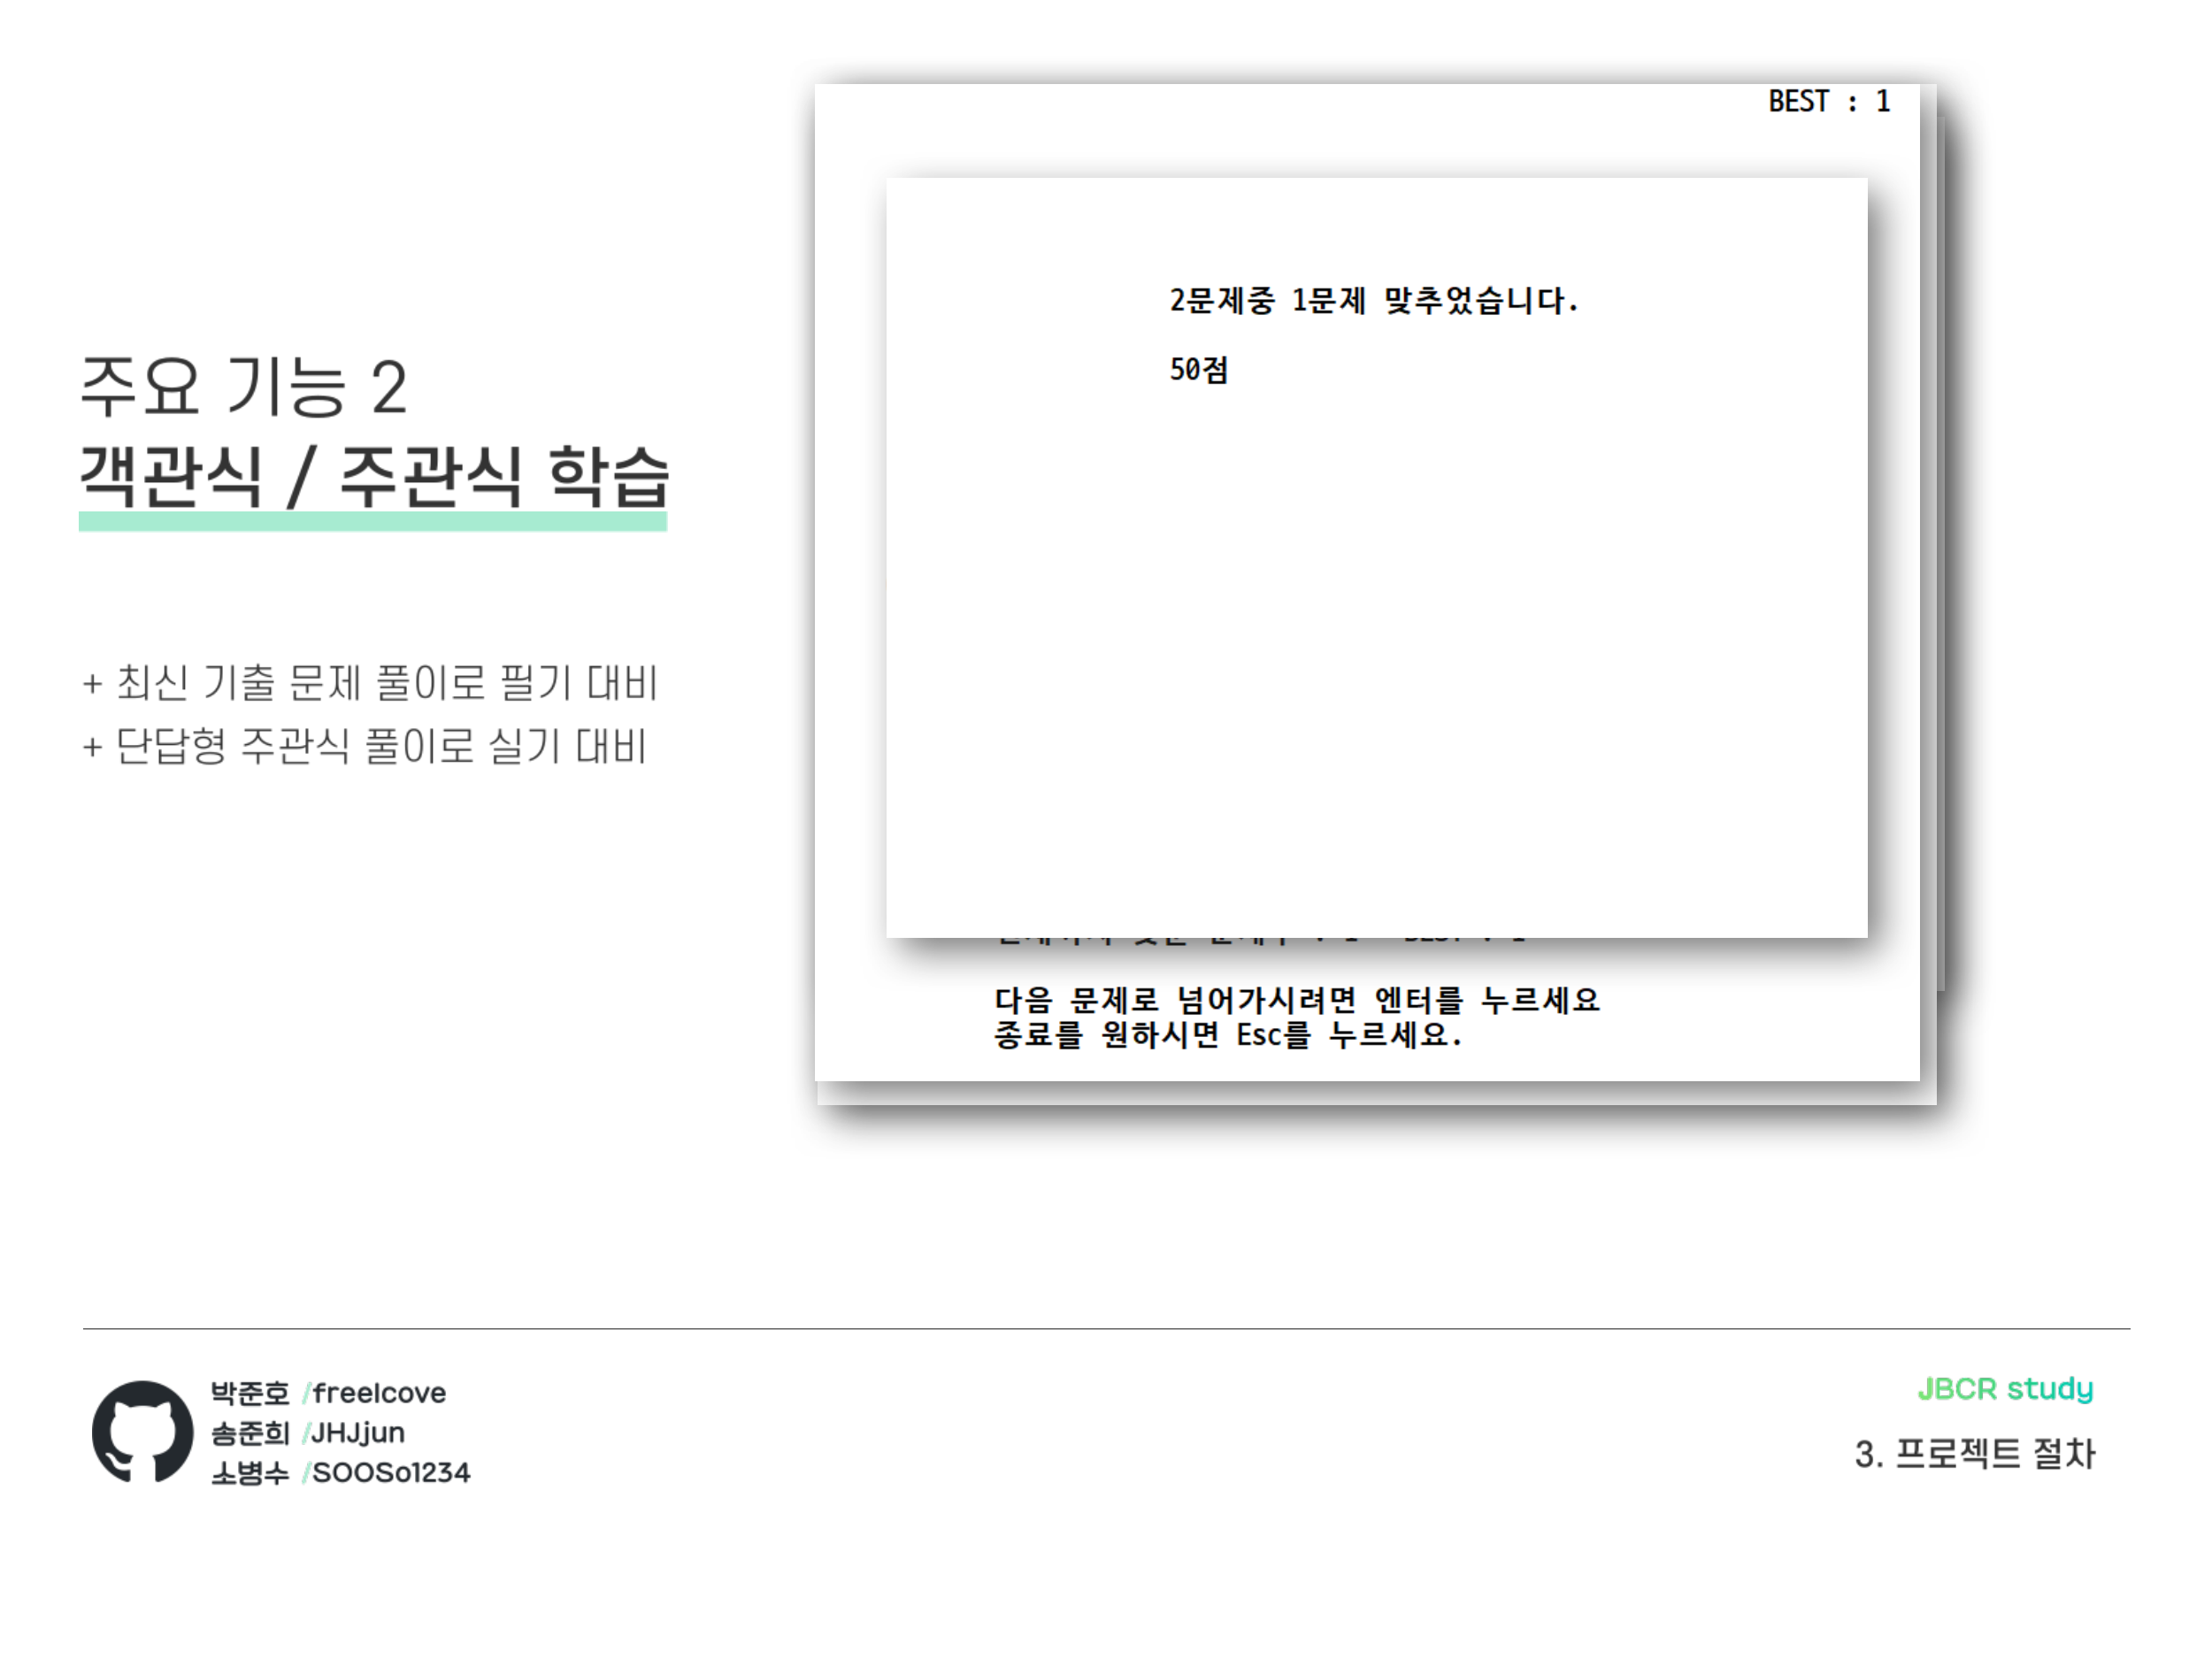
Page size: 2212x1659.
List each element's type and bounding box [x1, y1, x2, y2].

picture [76, 649, 680, 783]
picture [67, 332, 706, 541]
text_box [83, 1326, 2131, 1331]
picture [1765, 1426, 2116, 1486]
text_box [1916, 1374, 2124, 1407]
text_box [92, 1374, 588, 1489]
picture [814, 83, 1945, 1105]
